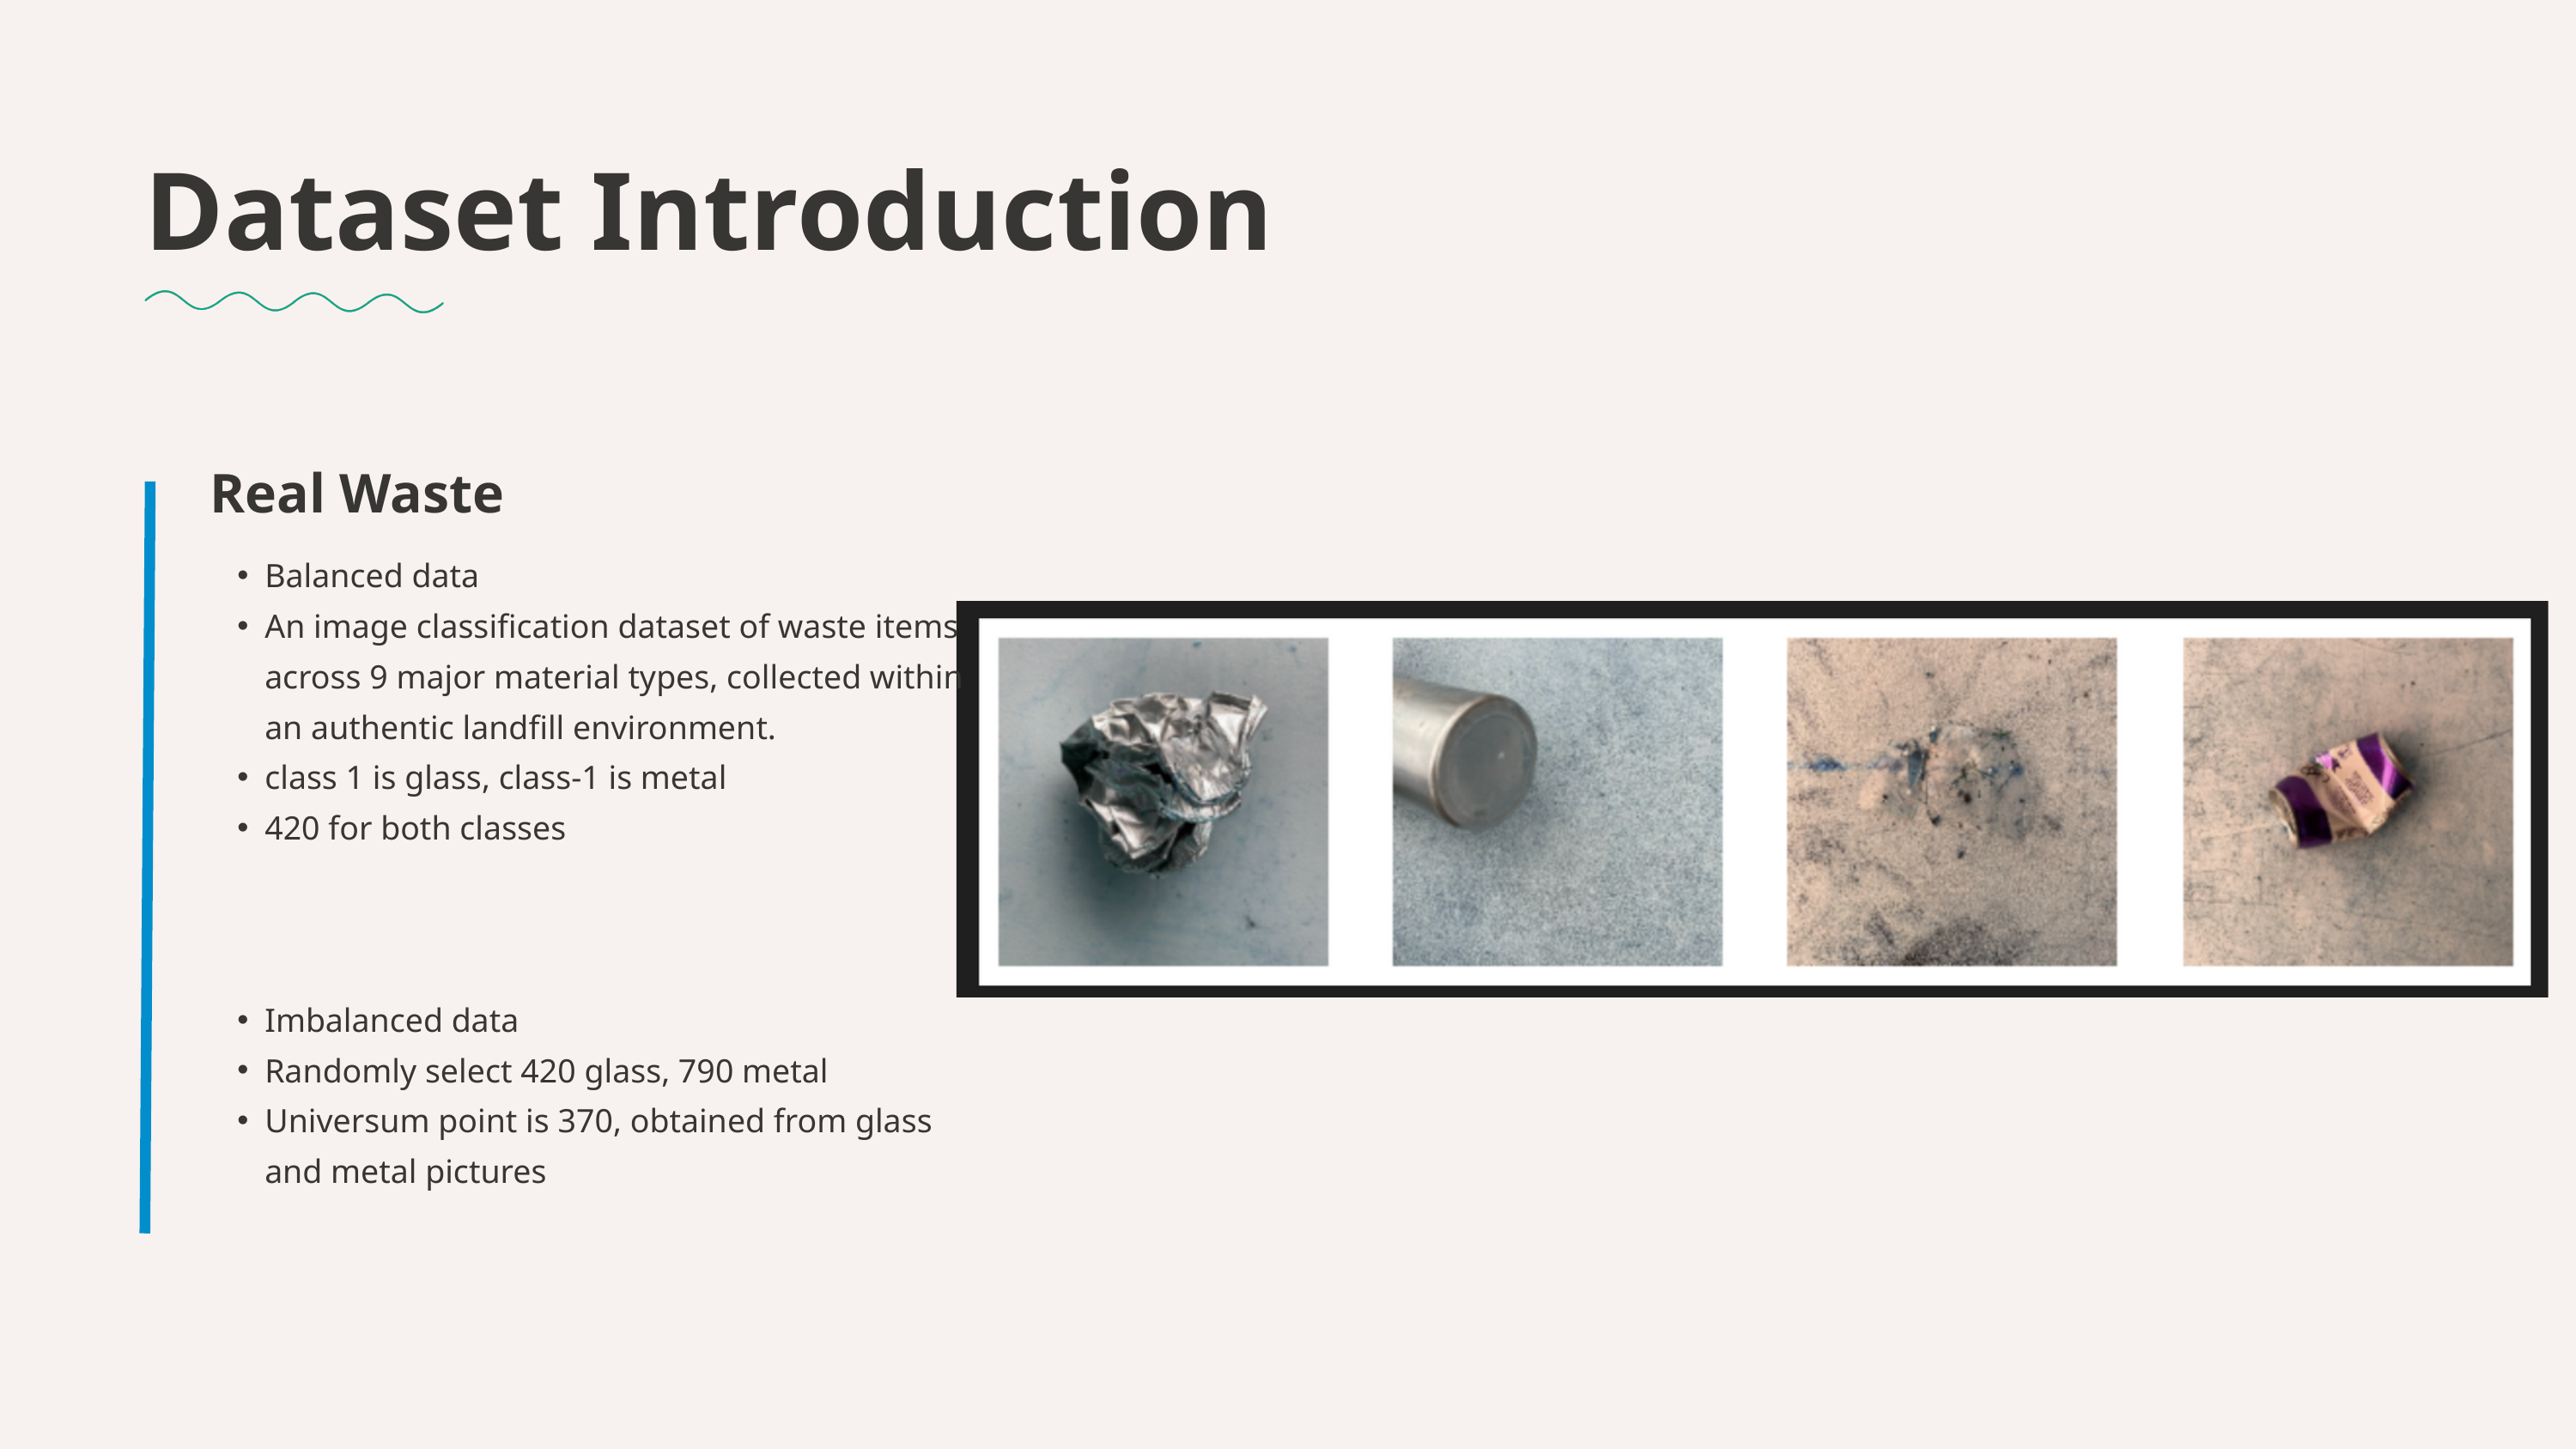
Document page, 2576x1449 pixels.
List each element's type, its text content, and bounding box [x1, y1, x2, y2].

text_box [144, 283, 444, 318]
text_box Imbalanced data Randomly select 420 glass, 790 metal Universum point is 370, obtained from glass and metal pictures [210, 987, 987, 1241]
text_box Dataset Introduction [144, 155, 1827, 272]
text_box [210, 459, 987, 936]
text_box [956, 601, 2549, 997]
